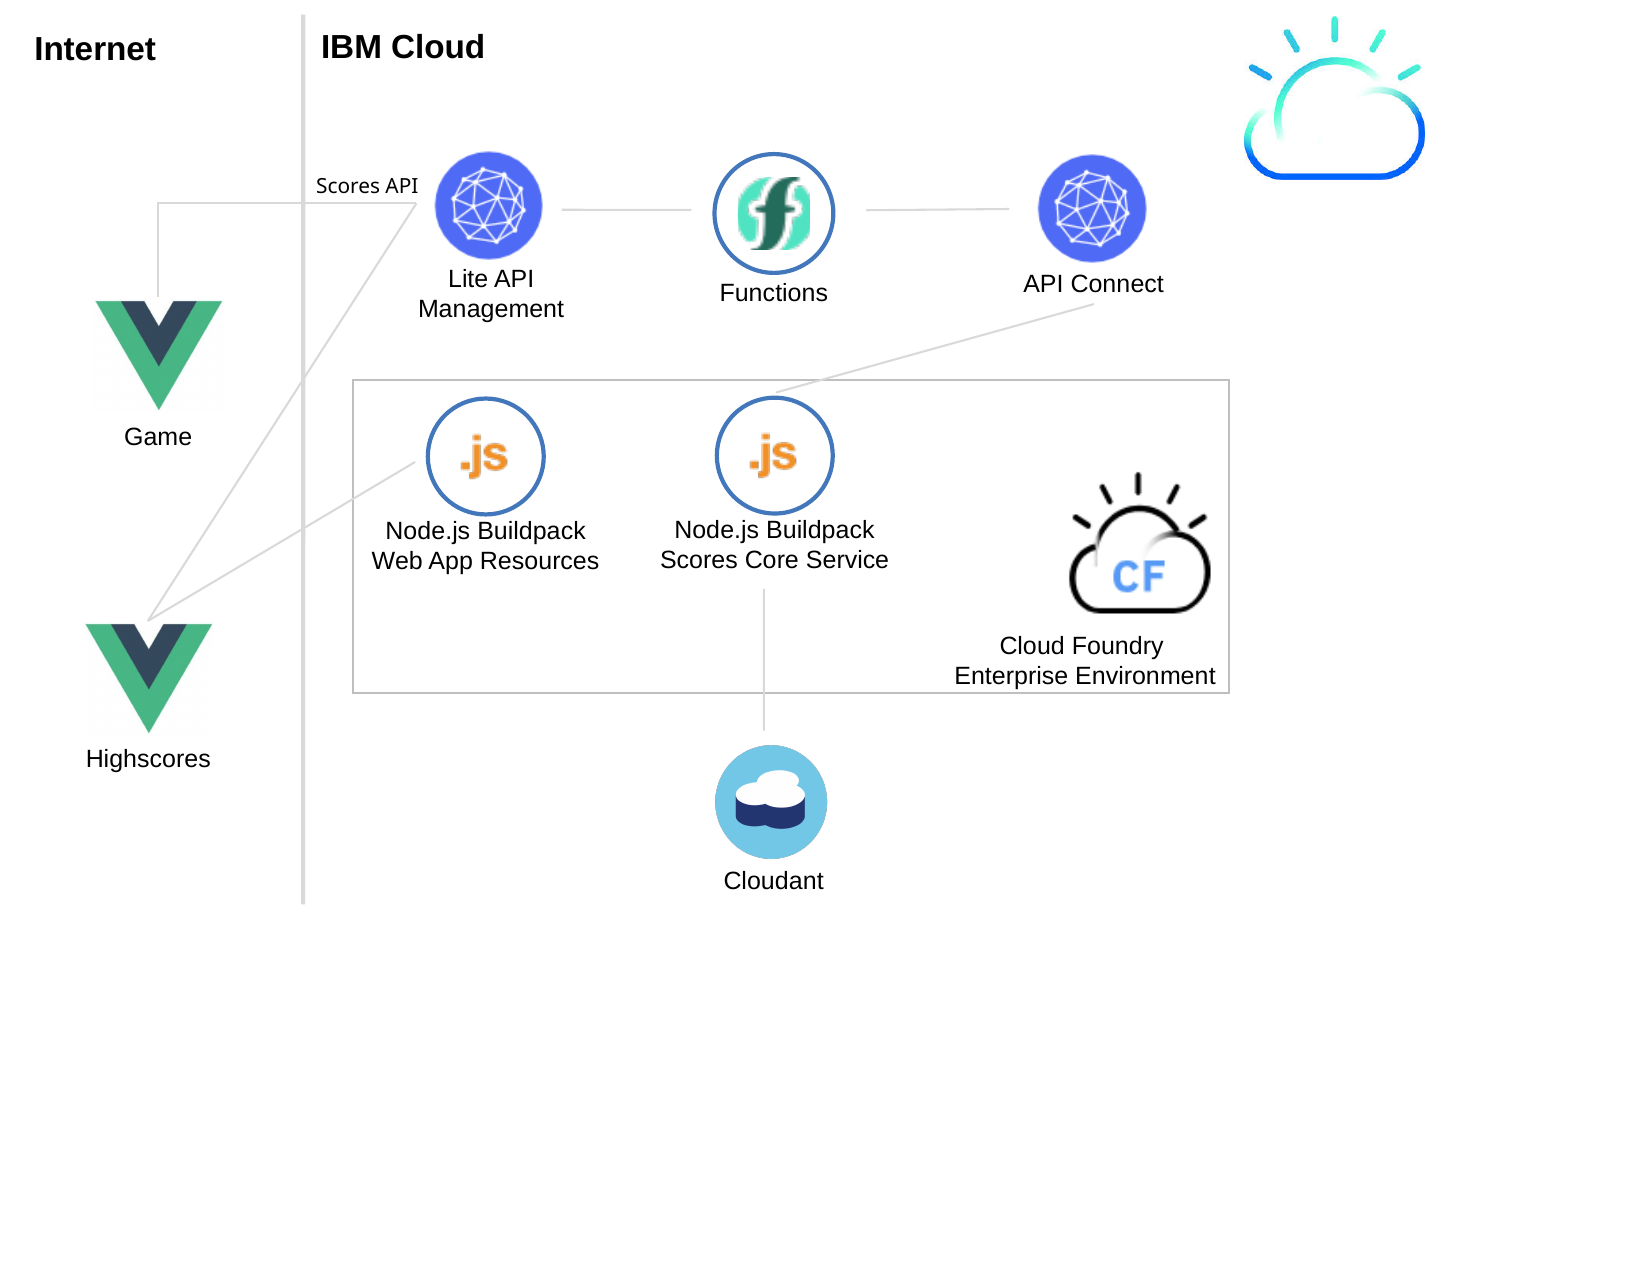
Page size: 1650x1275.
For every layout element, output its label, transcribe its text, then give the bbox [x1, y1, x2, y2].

text_box Game [61, 414, 256, 457]
picture [445, 416, 527, 497]
text_box Cloud Foundry Enterprise Environment [858, 622, 1312, 696]
text_box Internet [34, 27, 157, 68]
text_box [394, 223, 589, 278]
text_box [427, 419, 441, 493]
picture [81, 620, 214, 737]
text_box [714, 153, 834, 307]
picture [1243, 15, 1425, 180]
text_box [353, 380, 1229, 693]
text_box Cloudant [673, 858, 874, 901]
text_box IBM Cloud [321, 25, 495, 66]
picture [1045, 455, 1225, 636]
text_box API Connect [994, 260, 1194, 304]
picture [91, 297, 224, 413]
text_box Highscores [51, 736, 246, 779]
picture [1019, 141, 1155, 271]
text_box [663, 397, 887, 574]
text_box [454, 505, 518, 514]
picture [713, 744, 829, 860]
text_box Scores API [309, 165, 411, 204]
text_box [445, 398, 544, 493]
text_box Node.js Buildpack Web App Resources [371, 514, 600, 575]
picture [416, 138, 552, 268]
